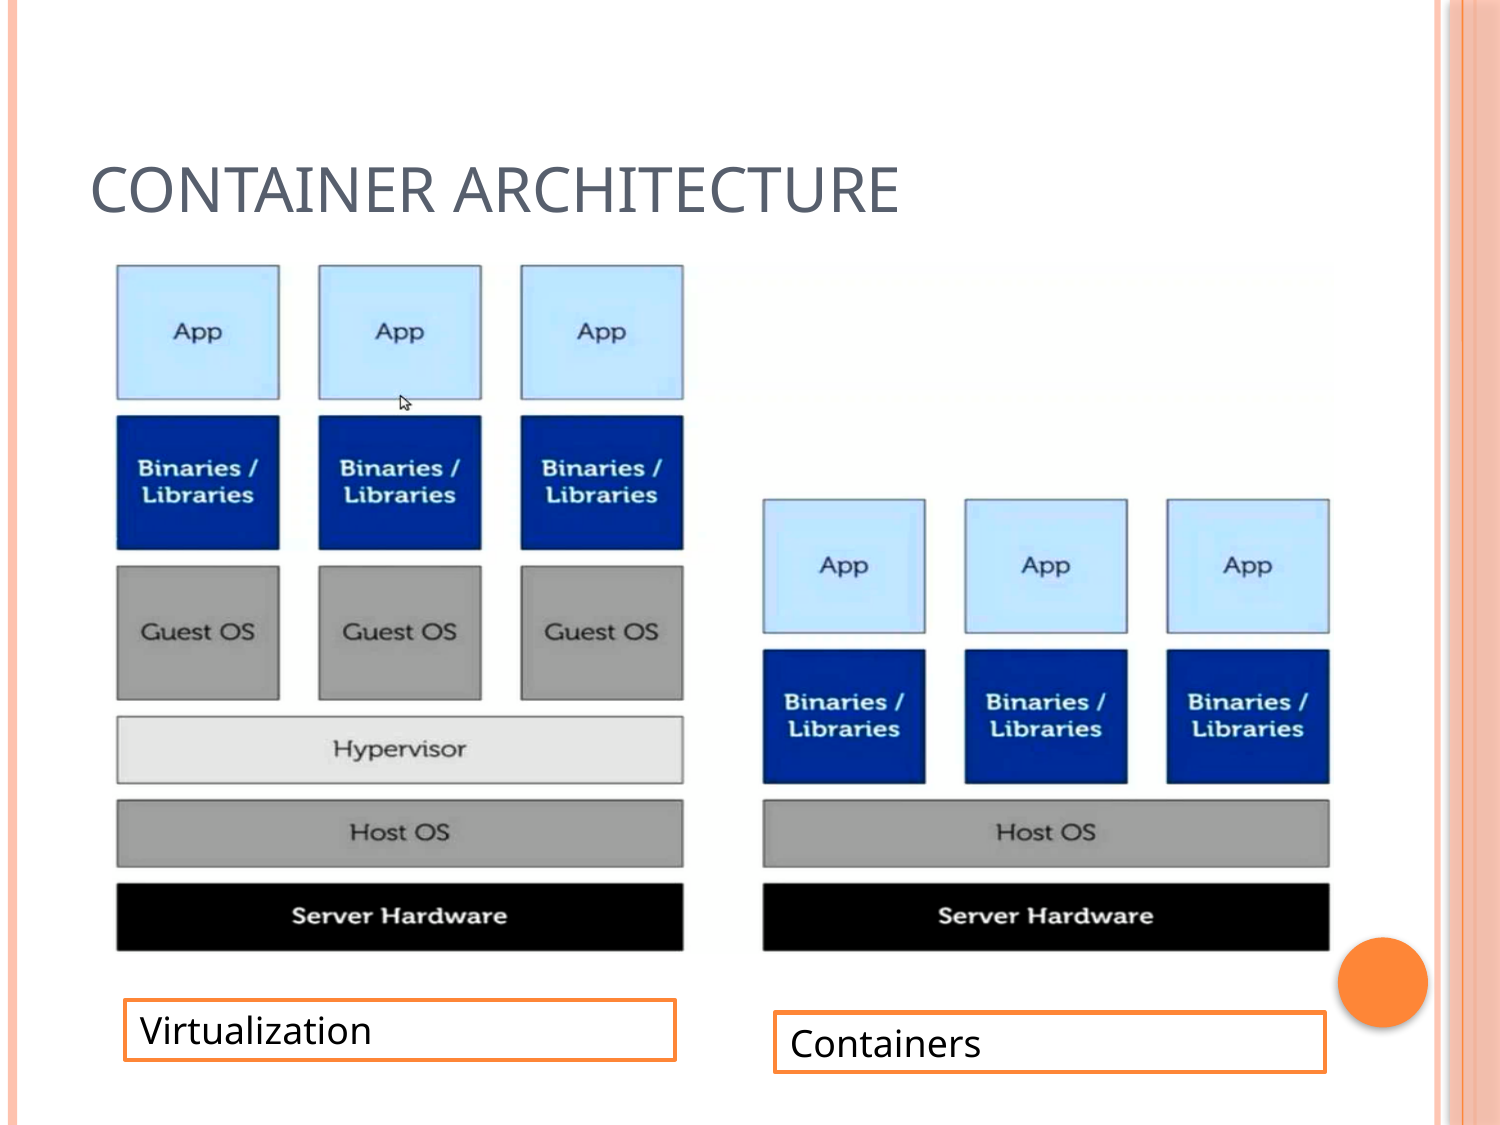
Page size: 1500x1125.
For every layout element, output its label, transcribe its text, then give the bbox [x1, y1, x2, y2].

text_box Containers [773, 1010, 1327, 1074]
title Container Architecture [75, 45, 1300, 233]
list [111, 261, 1335, 954]
text_box Virtualization [123, 998, 677, 1062]
